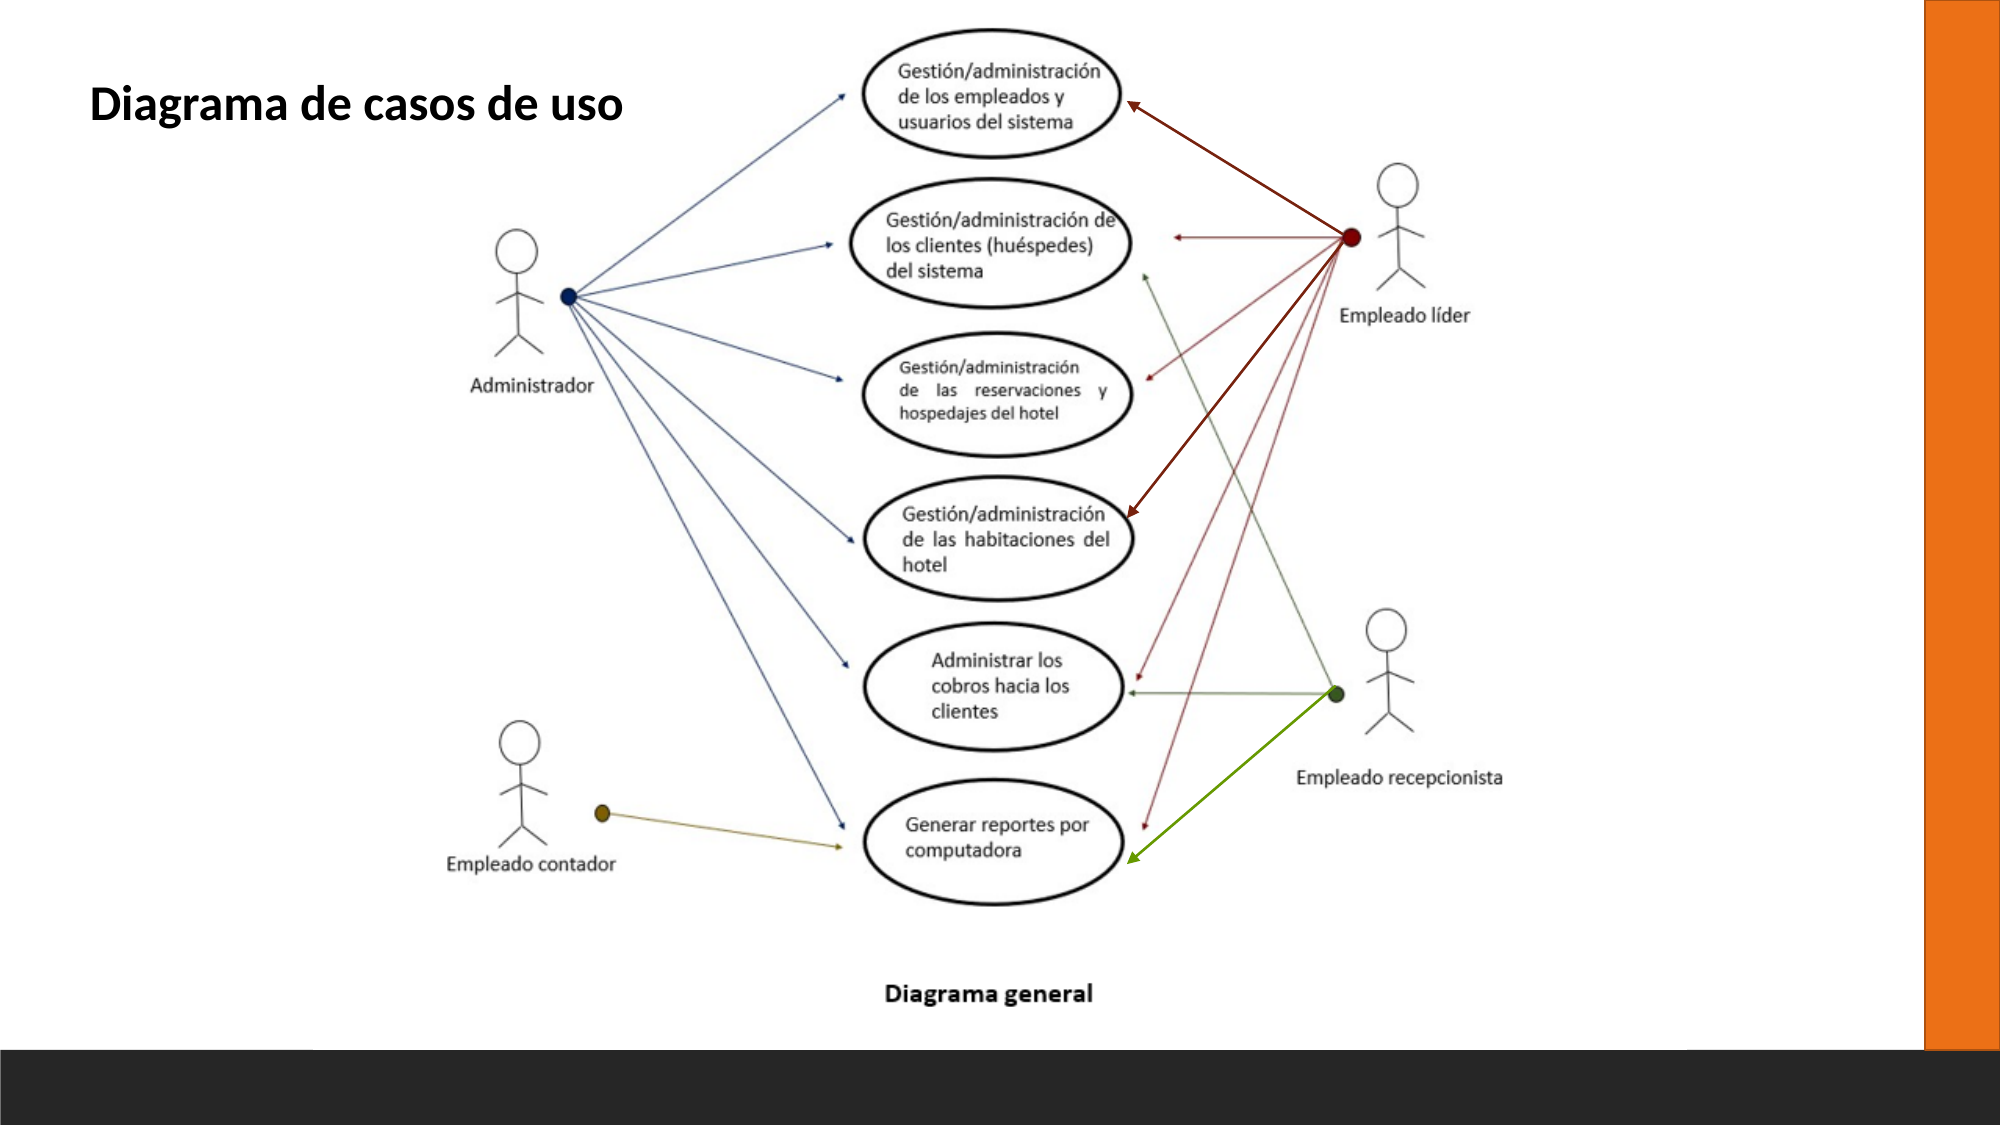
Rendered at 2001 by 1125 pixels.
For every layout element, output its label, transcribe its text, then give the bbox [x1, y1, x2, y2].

text_box [1924, 0, 2000, 1051]
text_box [1126, 685, 1337, 865]
picture [312, 0, 1688, 1051]
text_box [1126, 241, 1344, 519]
text_box Diagrama de casos de uso [74, 63, 309, 138]
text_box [1126, 100, 1344, 235]
